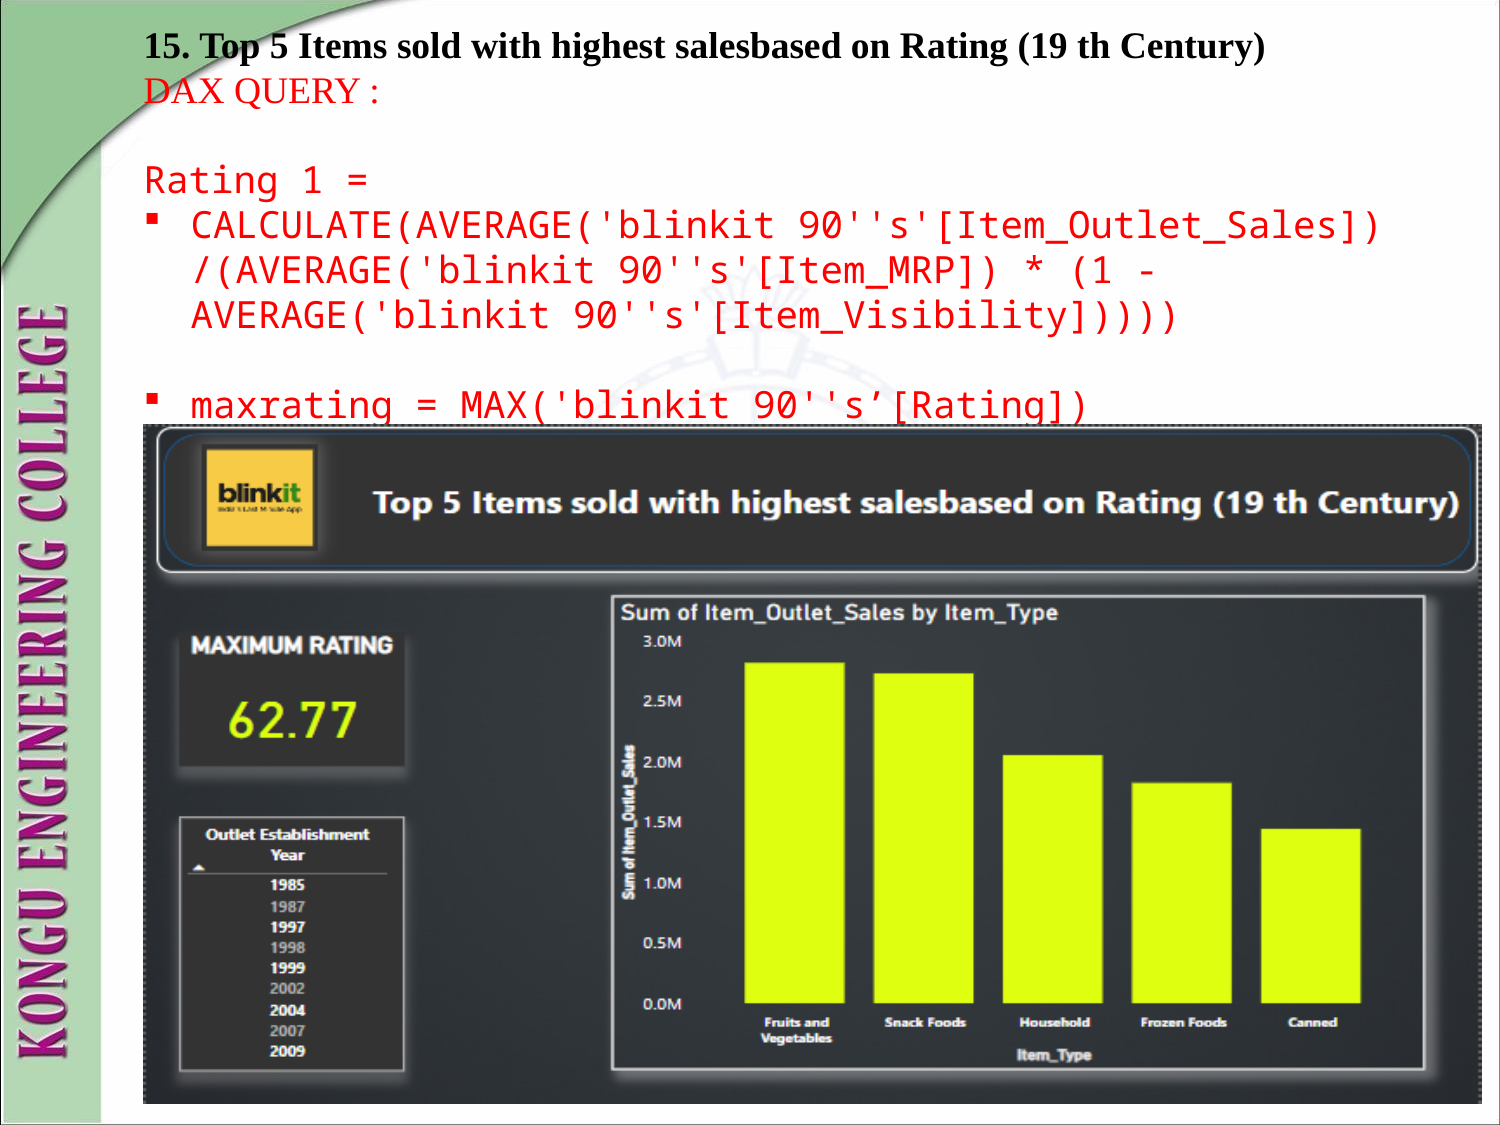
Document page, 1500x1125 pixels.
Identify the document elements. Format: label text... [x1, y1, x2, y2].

list 15. Top 5 Items sold with highest salesbased on Rating (19 th Century) DAX QUERY : Rating 1 = CALCULATE(AVERAGE('blinkit 90''s'[Item_Outlet_Sales]) /(AVERAGE('blinkit 90''s'[Item_MRP]) * (1 - AVERAGE('blinkit 90''s'[Item_Visibility])))) maxrating = MAX('blinkit 90''s’[Rating]) [143, 21, 1482, 424]
picture [0, 0, 1500, 1125]
